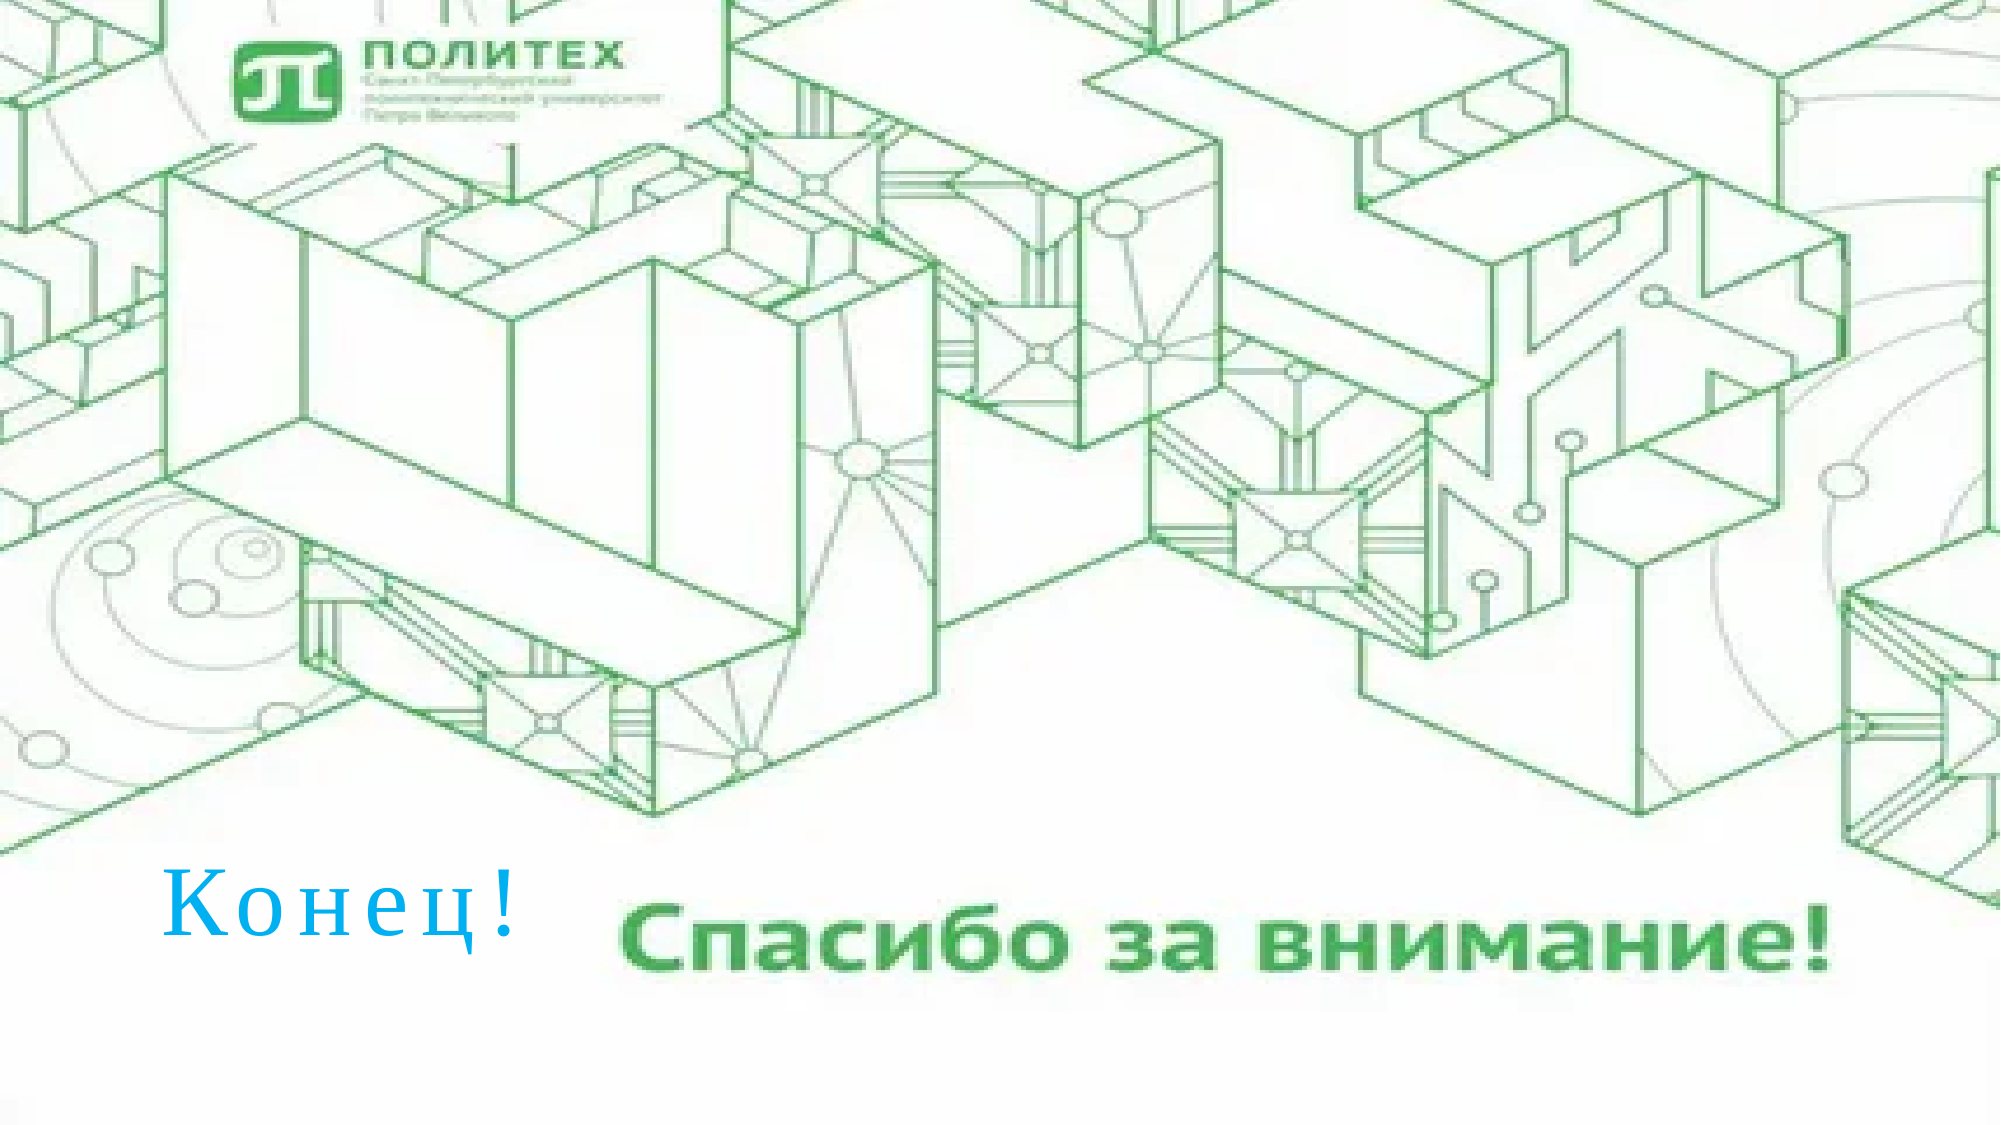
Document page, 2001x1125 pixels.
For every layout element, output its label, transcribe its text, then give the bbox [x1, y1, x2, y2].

text_box Конец! [147, 828, 1147, 964]
picture [0, 0, 2001, 1125]
